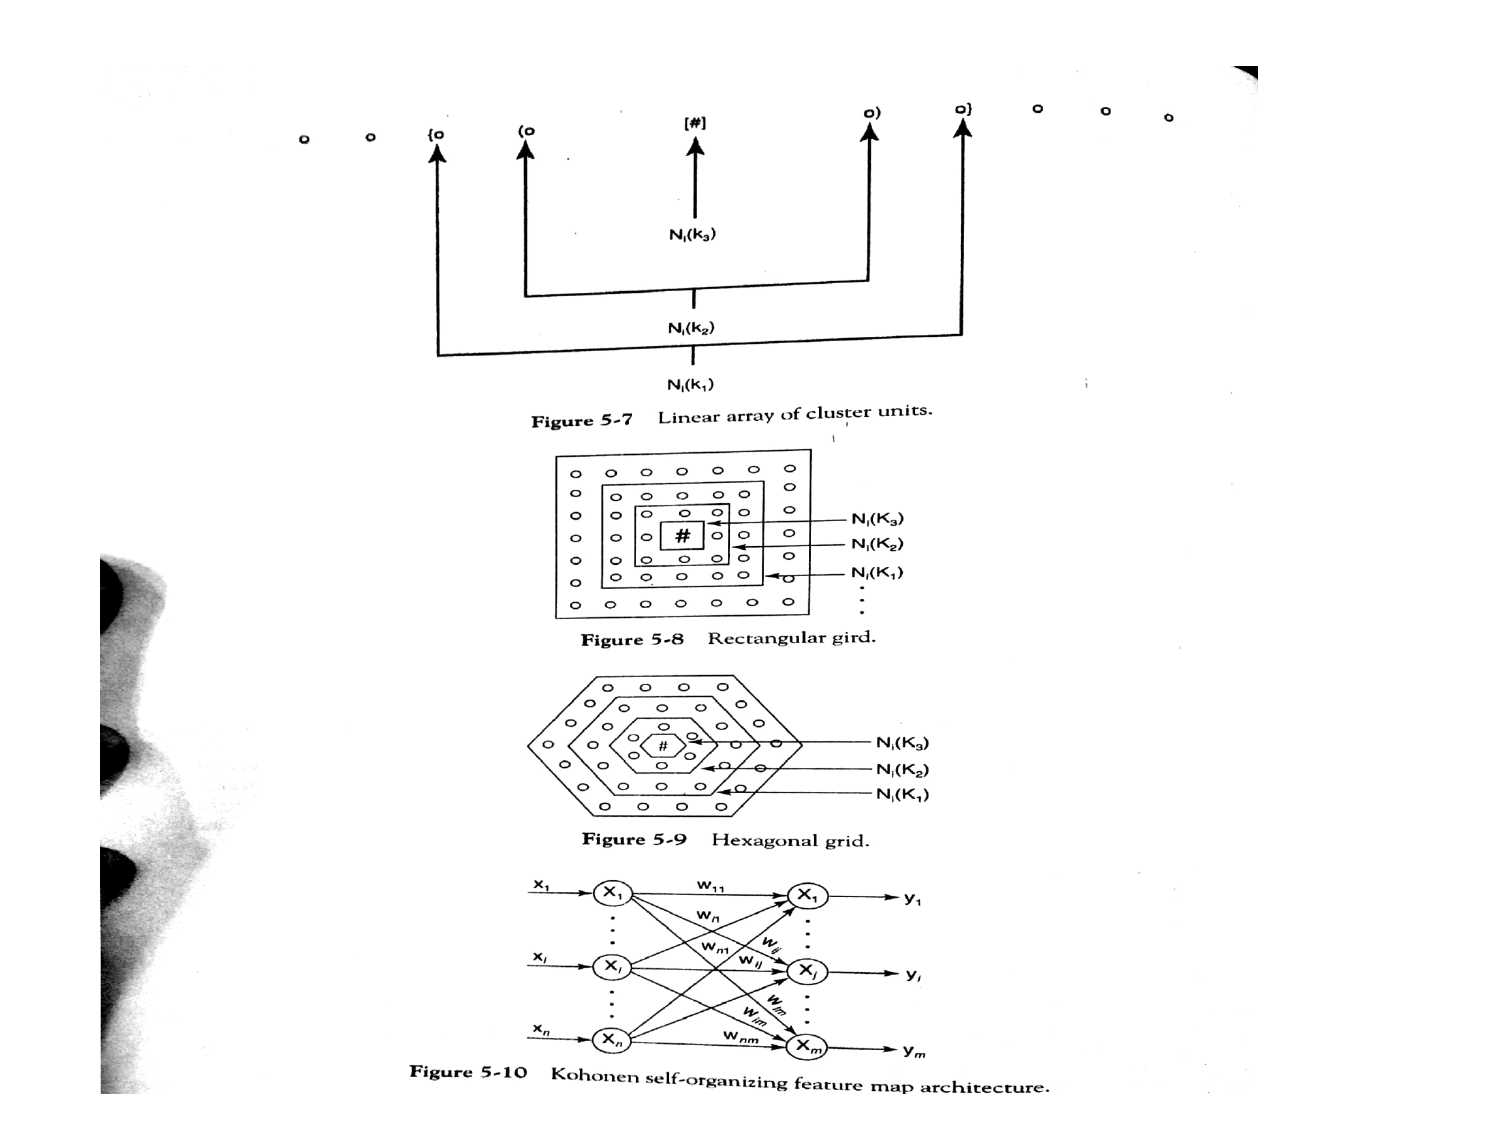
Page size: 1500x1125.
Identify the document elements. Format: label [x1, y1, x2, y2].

list [100, 66, 1259, 1095]
